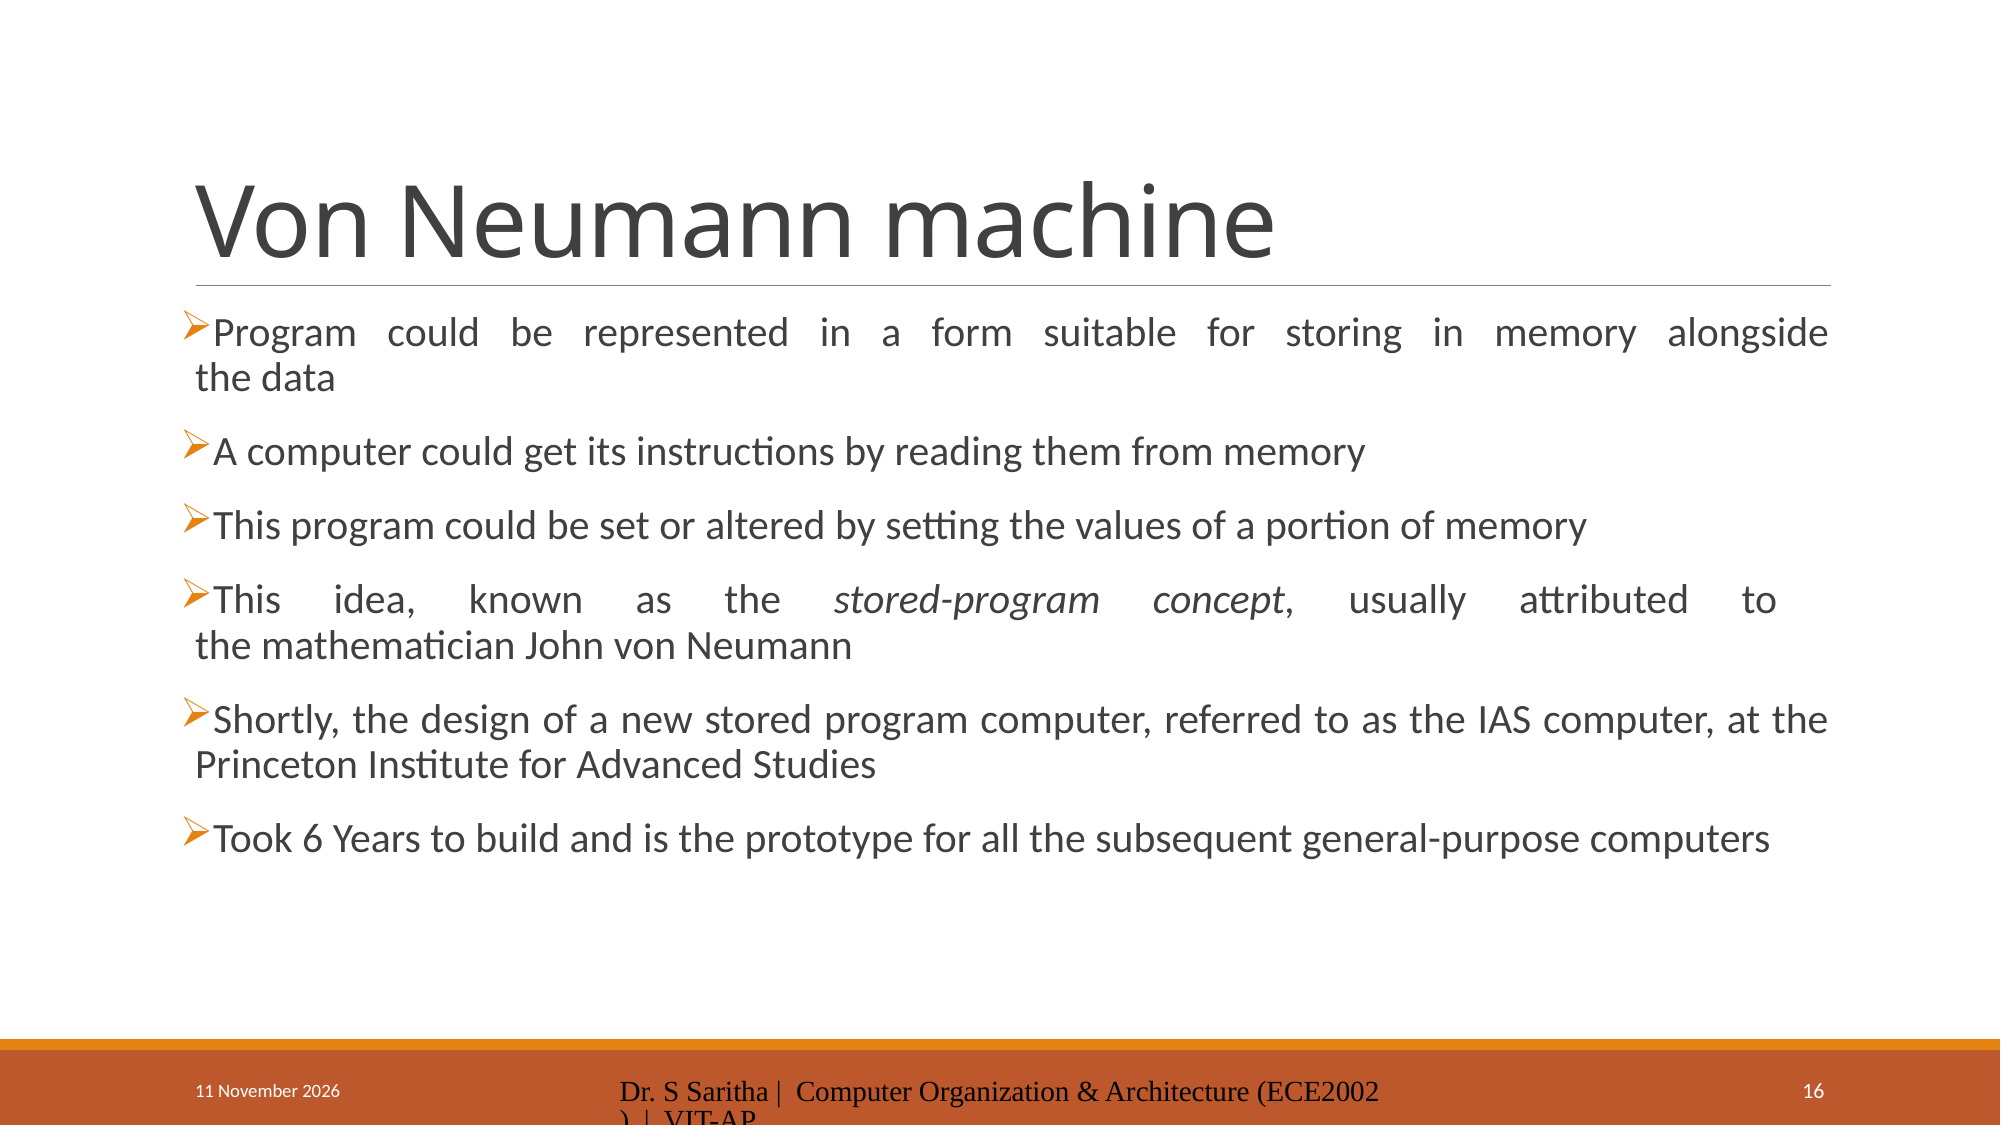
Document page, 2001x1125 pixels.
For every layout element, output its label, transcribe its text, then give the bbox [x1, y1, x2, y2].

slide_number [180, 1059, 586, 1120]
slide_number 16 [1624, 1059, 1840, 1120]
list Program could be represented in a form suitable for storing in memory alongside the data A computer could get its instructions by reading them from memory This program could be set or altered by setting the values of a portion of memory This idea, known as the stored-program concept, usually attributed to the mathematician John von Neumann Shortly, the design of a new stored program computer, referred to as the IAS computer, at the Princeton Institute for Advanced Studies Took 6 Years to build and is the prototype for all the subsequent general-purpose computers [180, 302, 1830, 963]
footer Dr. S Saritha | Computer Organization & Architecture (ECE2002) | VIT-AP [604, 1059, 1396, 1120]
title Von Neumann machine [180, 47, 1830, 285]
